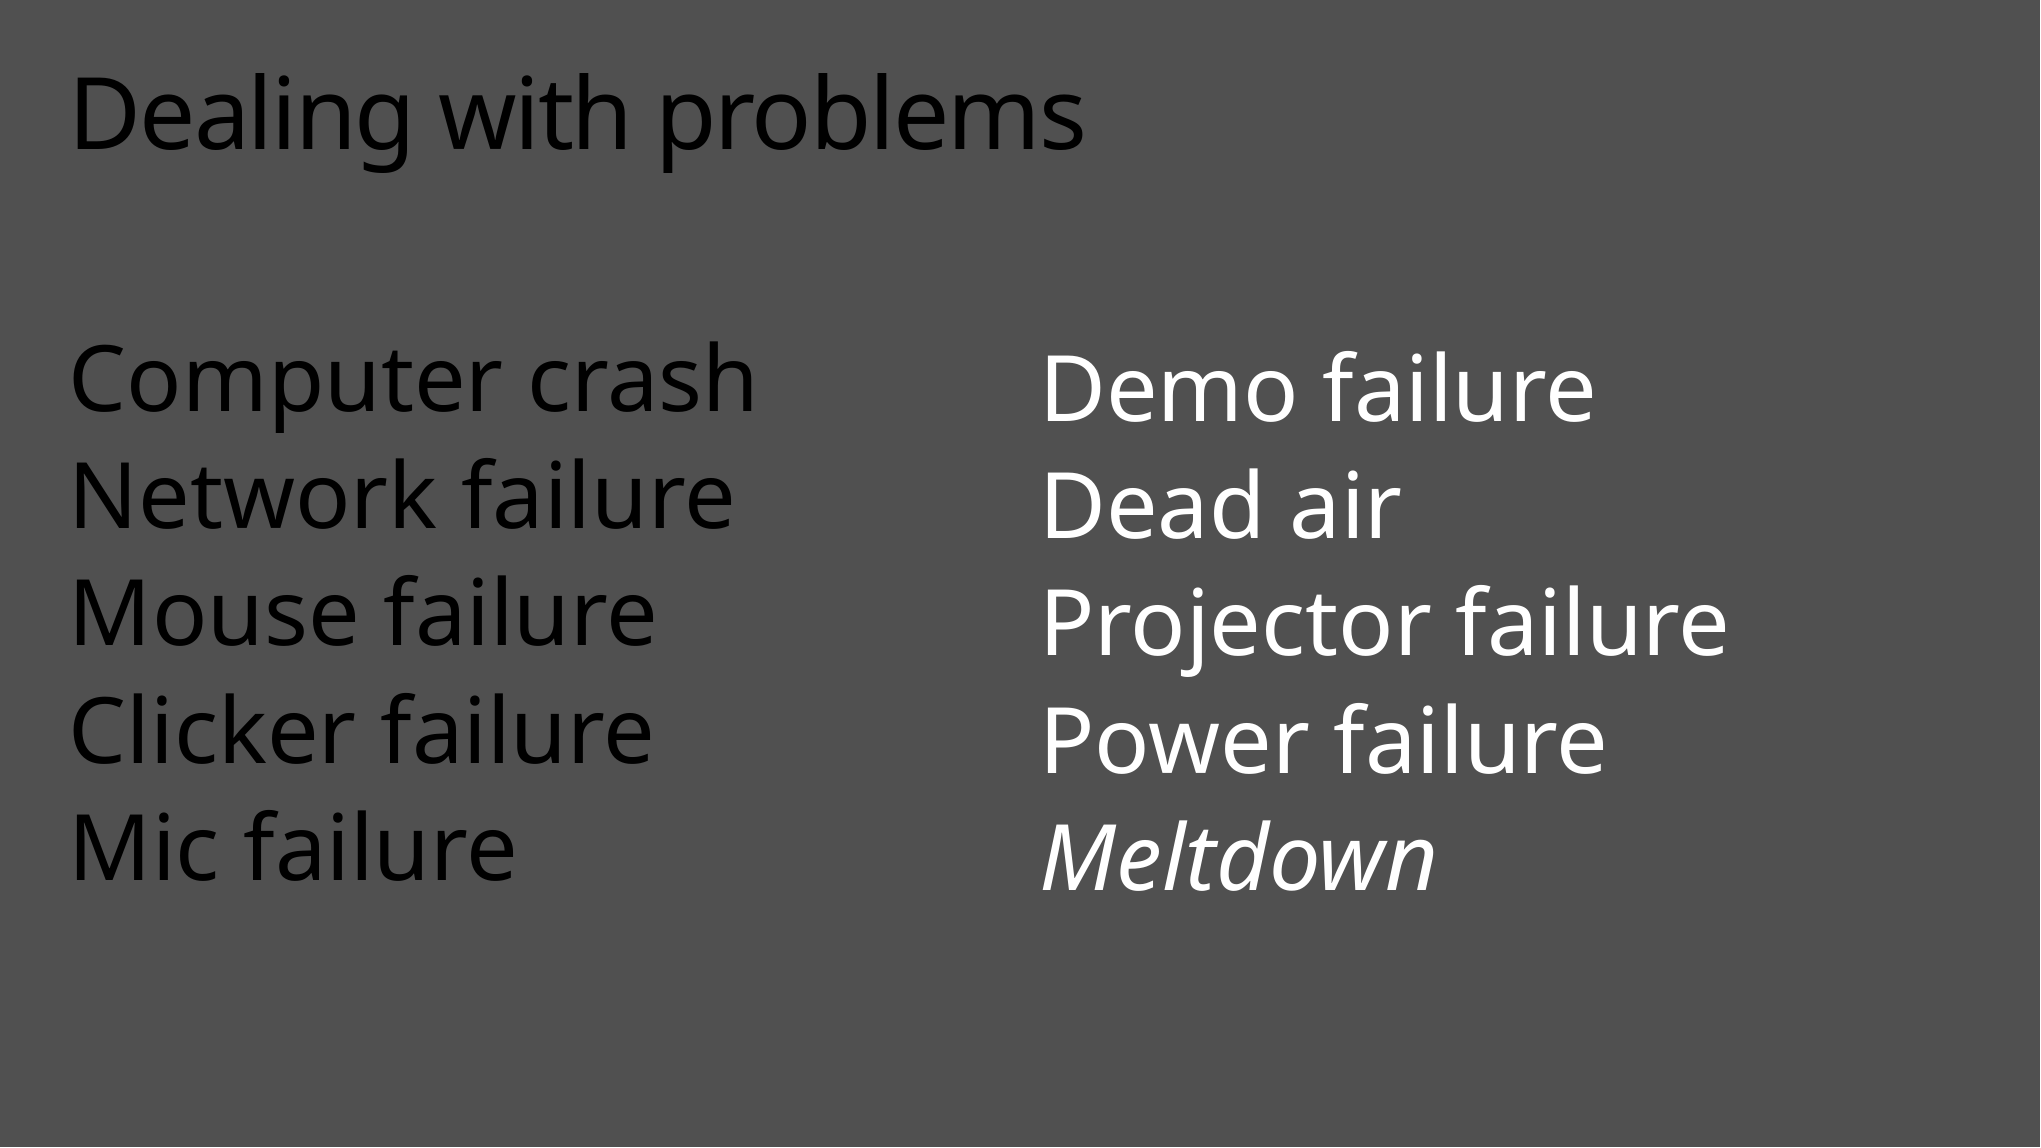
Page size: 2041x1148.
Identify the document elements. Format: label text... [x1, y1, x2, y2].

title Dealing with problems [45, 48, 1996, 199]
text_box Demo failure Dead air Projector failure Power failure Meltdown [1015, 198, 1903, 925]
list Computer crash Network failure Mouse failure Clicker failure Mic failure [45, 198, 933, 932]
